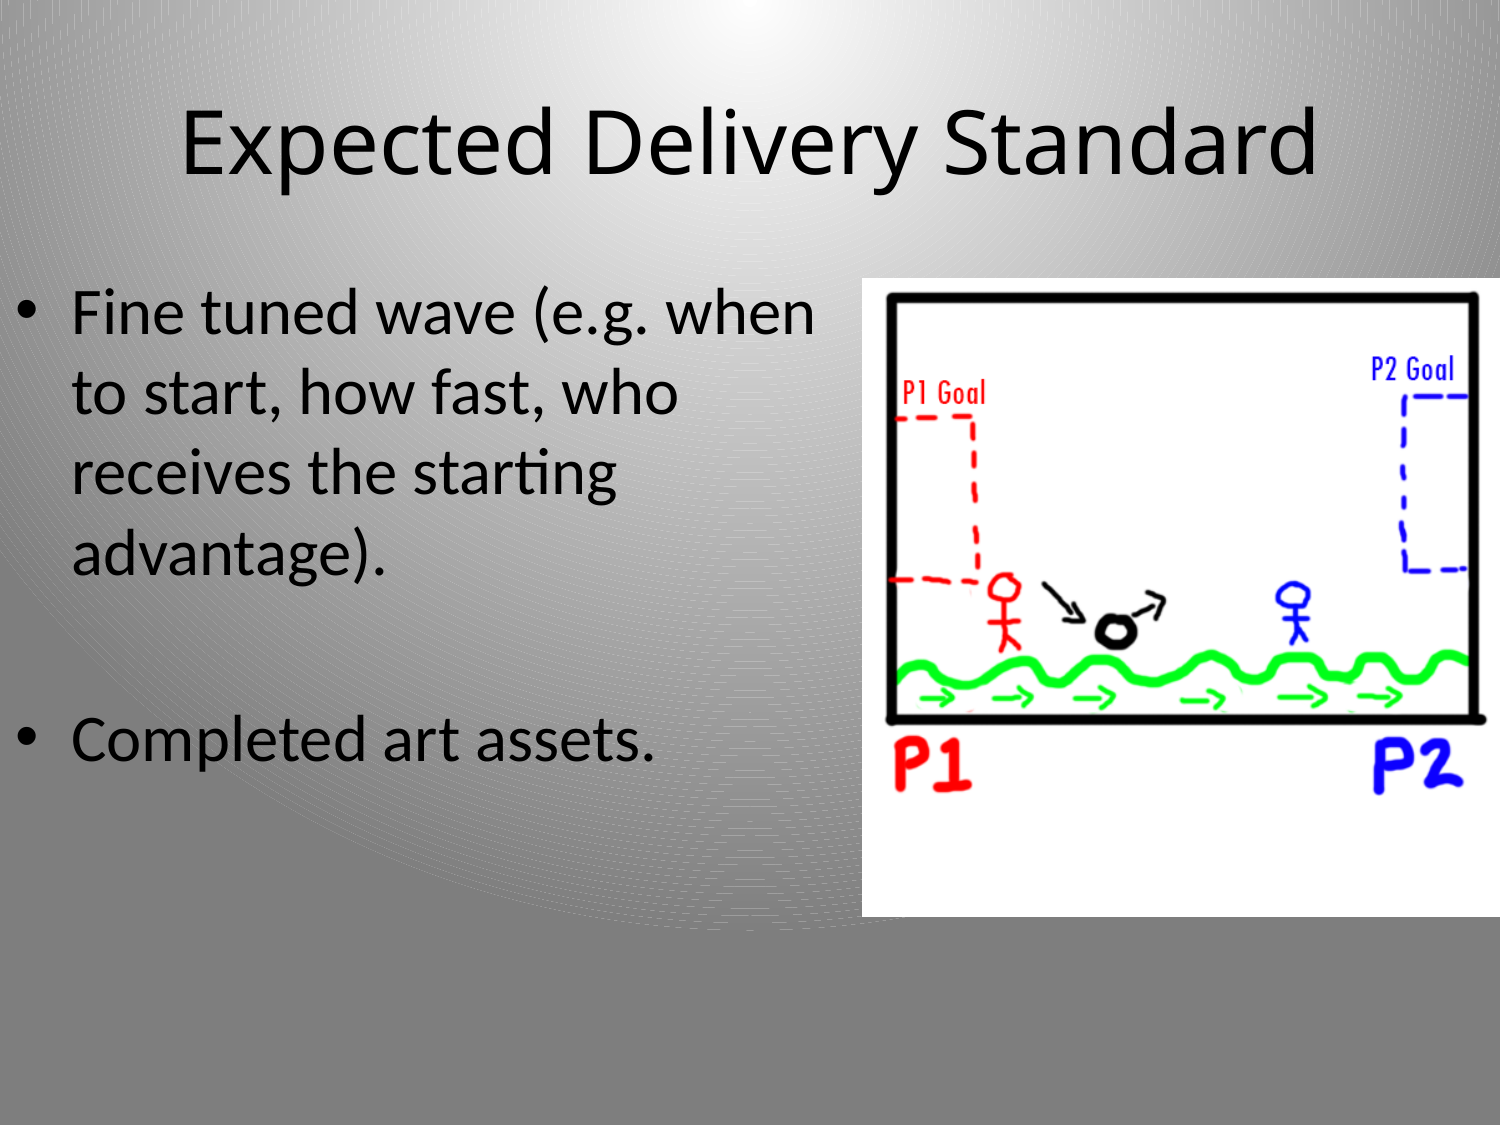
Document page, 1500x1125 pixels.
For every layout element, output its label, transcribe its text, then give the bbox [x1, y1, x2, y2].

title Expected Delivery Standard [75, 45, 1425, 233]
picture [861, 278, 1500, 918]
list Fine tuned wave (e.g. when to start, how fast, who receives the starting advantage). Completed art assets. [0, 260, 888, 1123]
